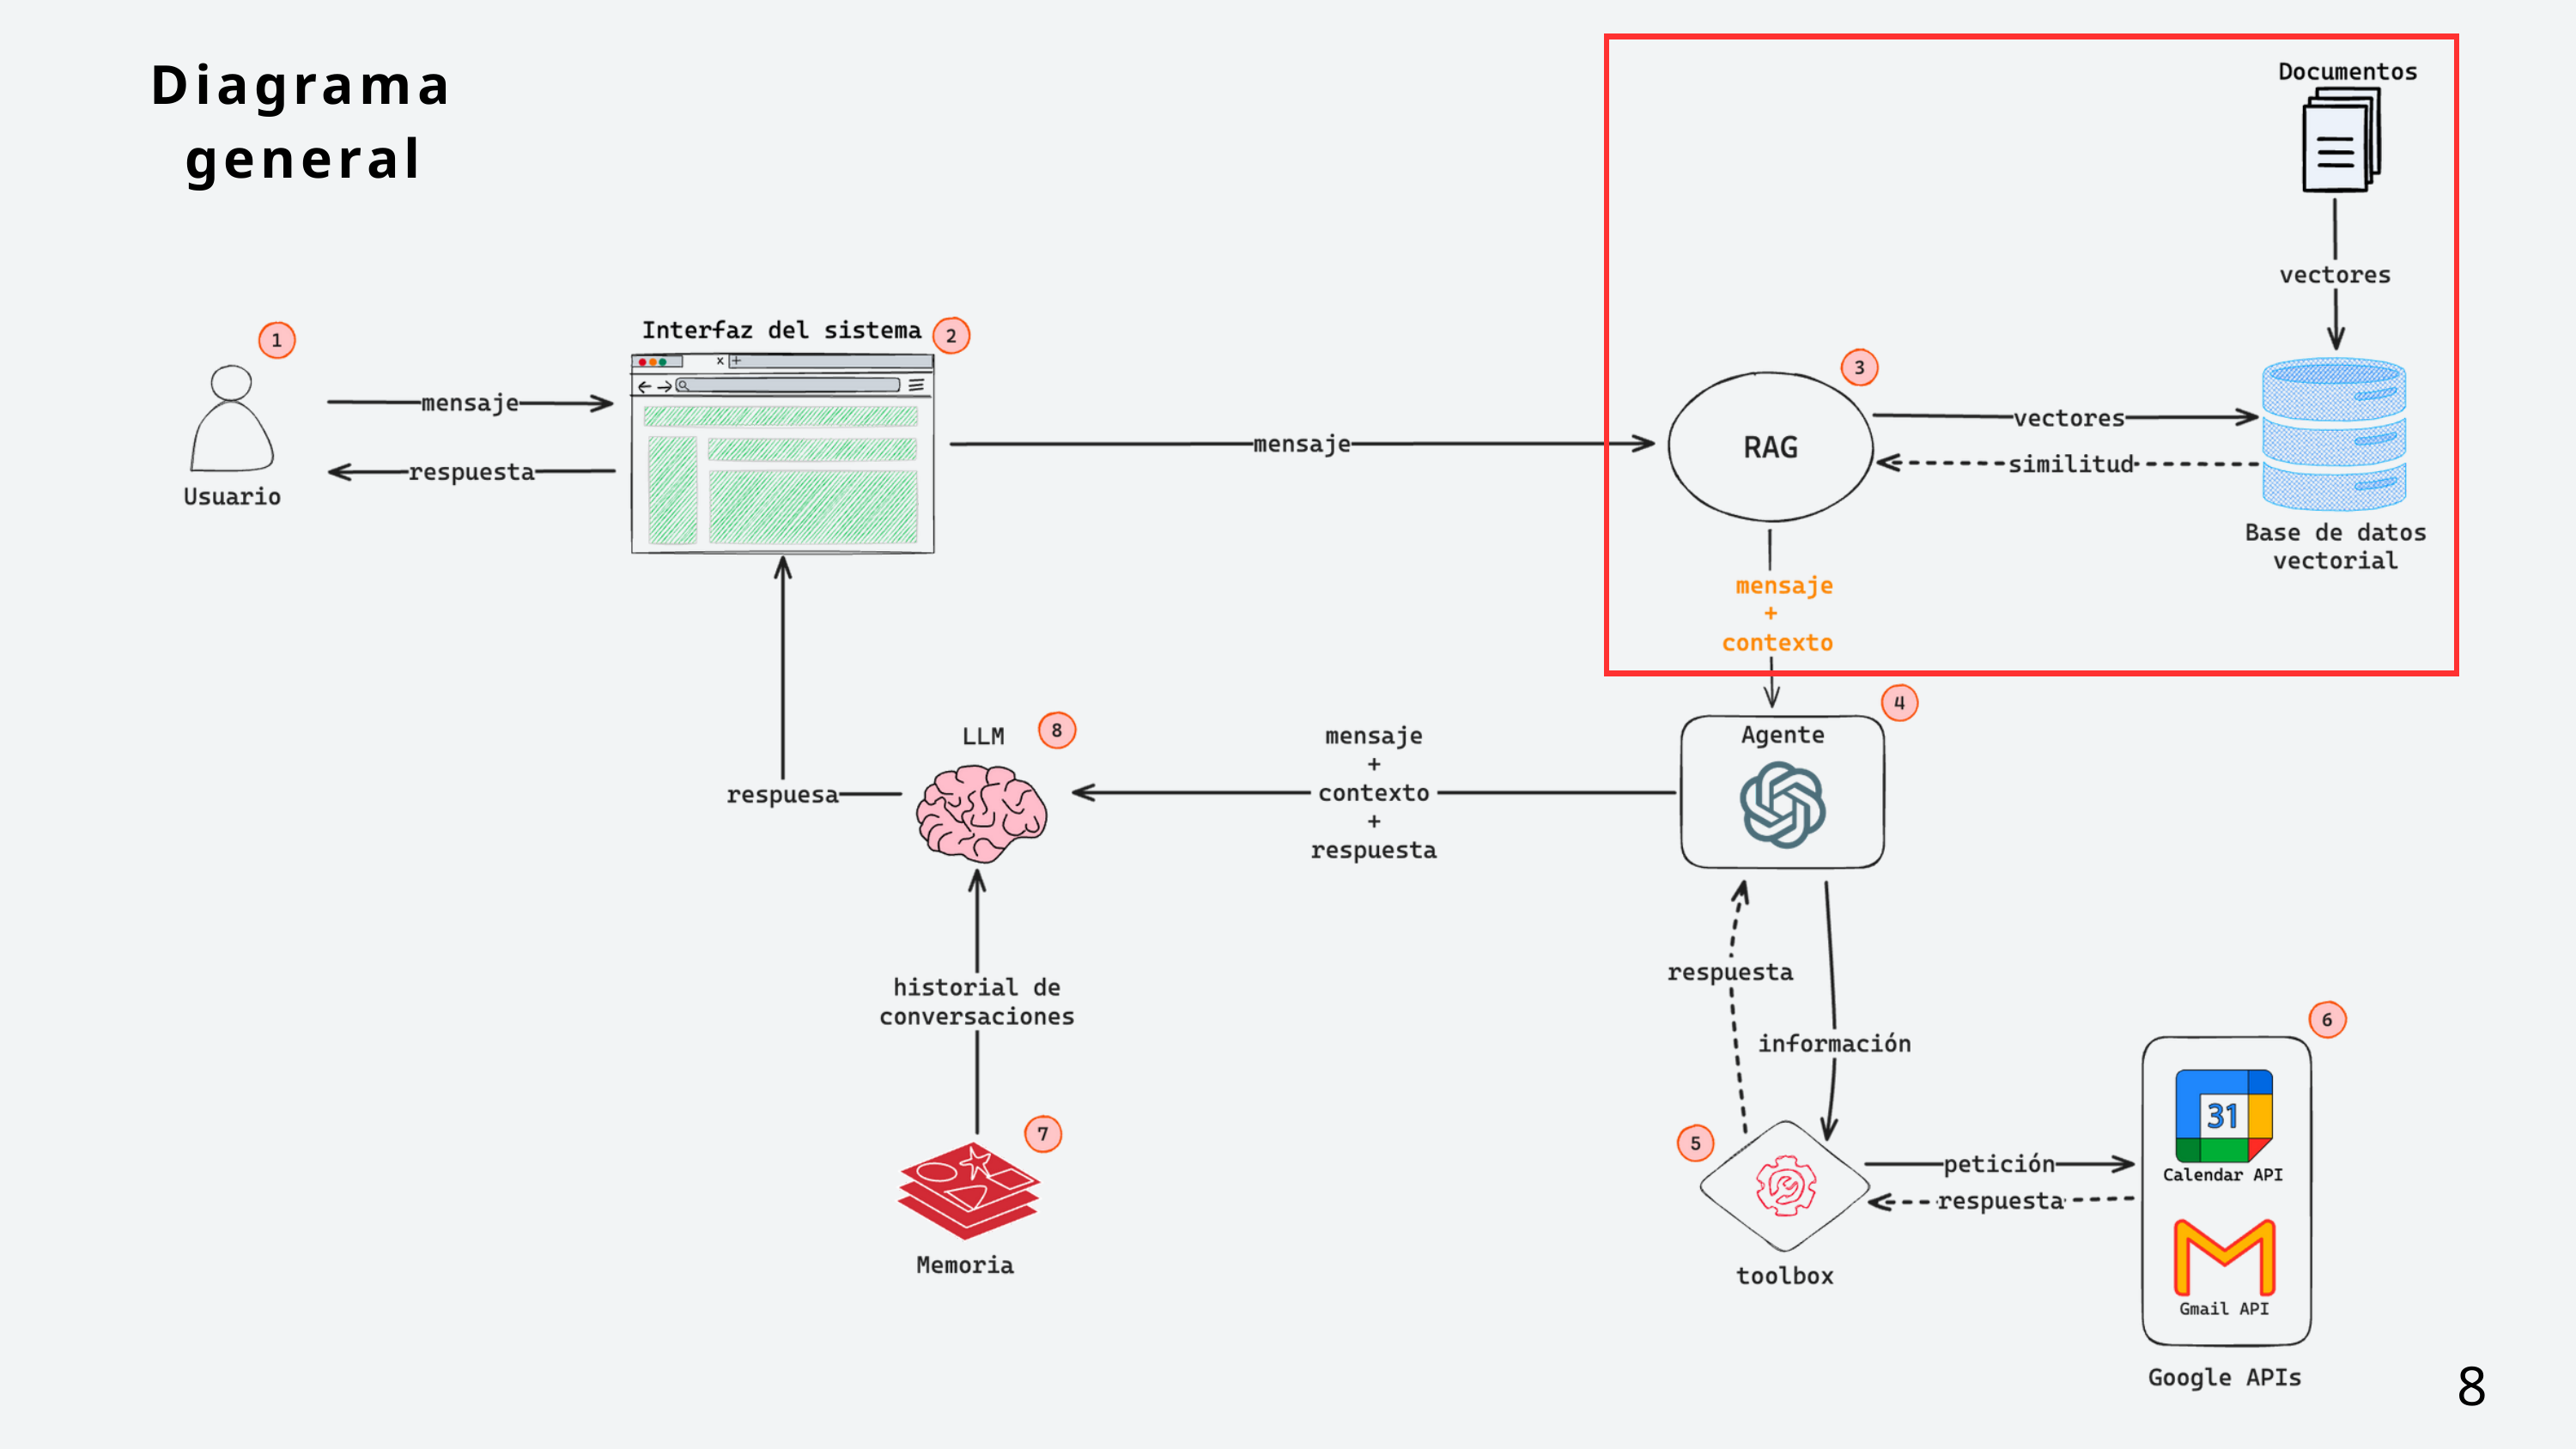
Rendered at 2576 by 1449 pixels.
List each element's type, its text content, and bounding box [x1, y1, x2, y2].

text_box 8 [2456, 1346, 2484, 1416]
text_box Diagrama general [66, 40, 540, 190]
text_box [1607, 36, 2458, 674]
text_box [141, 48, 2435, 1400]
